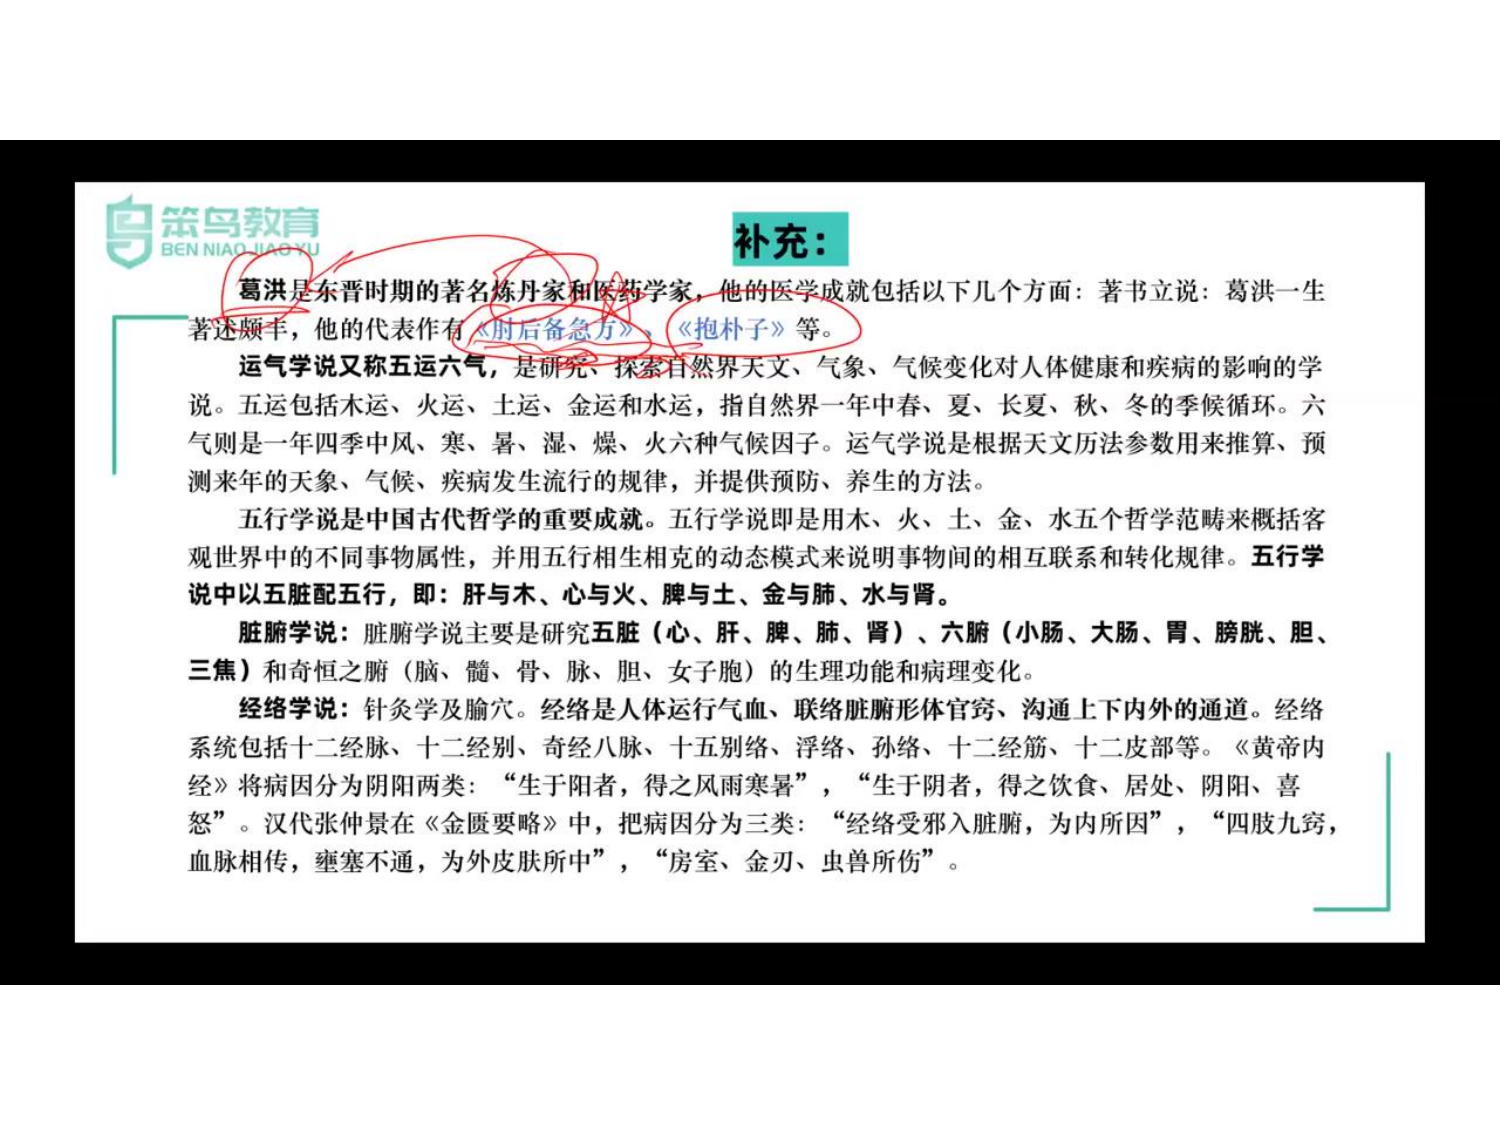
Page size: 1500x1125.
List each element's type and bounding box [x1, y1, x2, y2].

picture [0, 140, 1500, 985]
